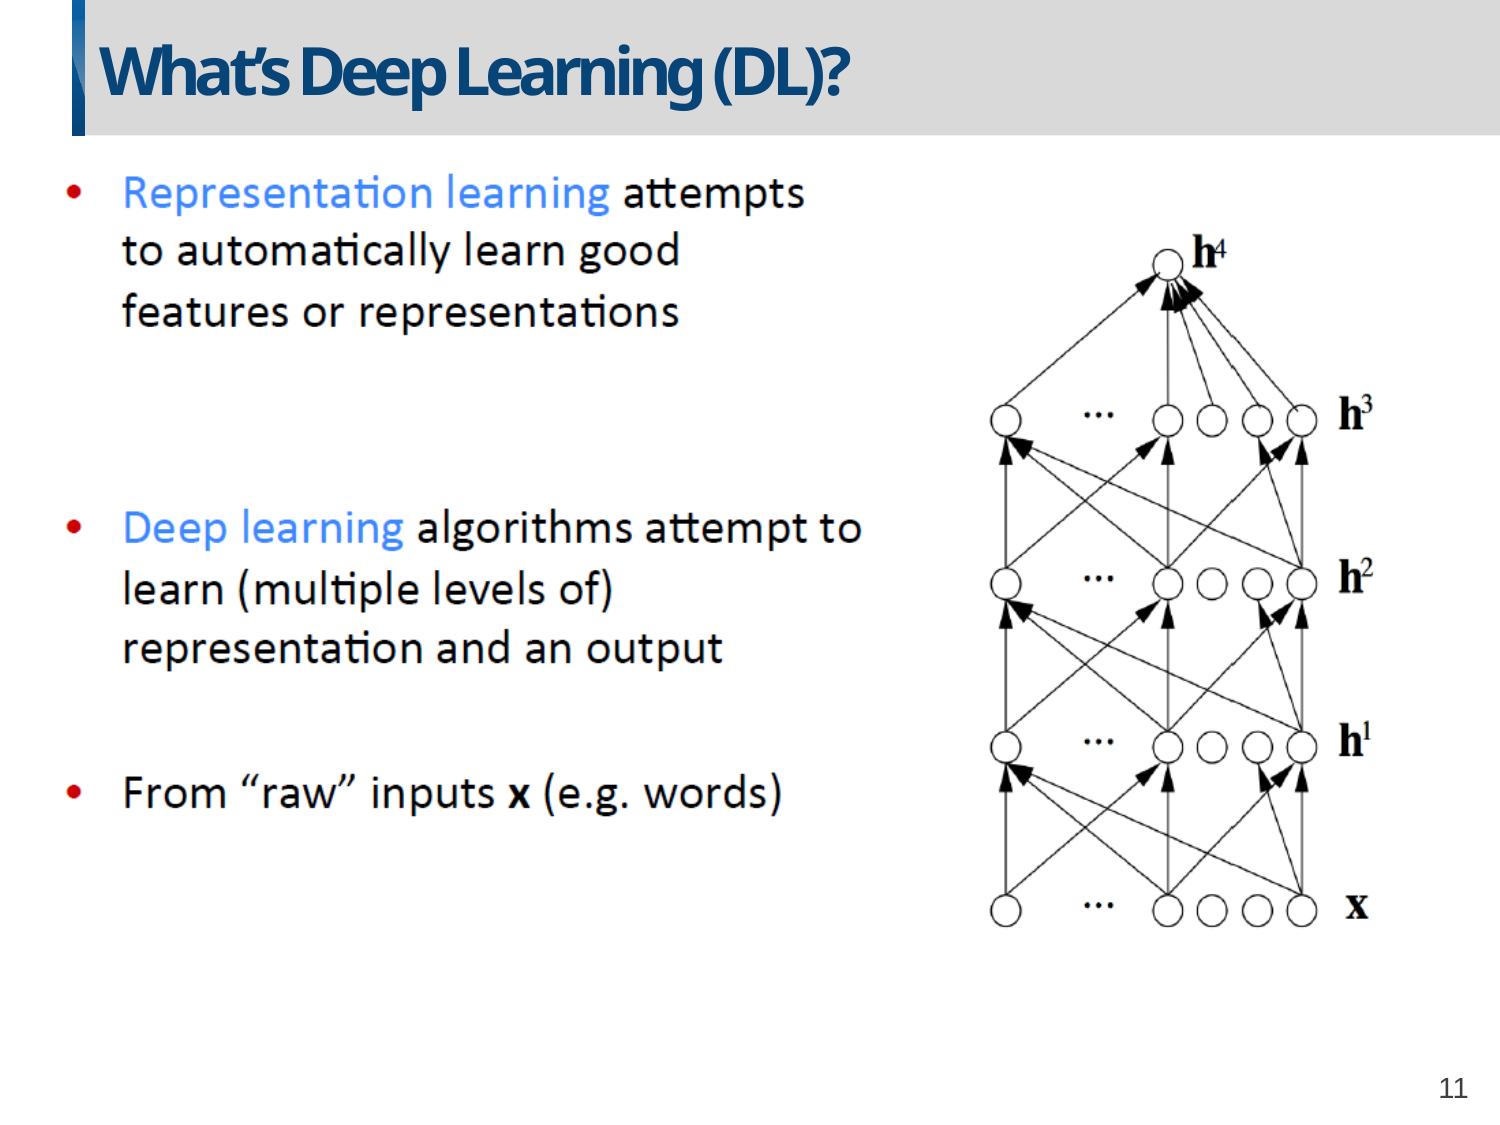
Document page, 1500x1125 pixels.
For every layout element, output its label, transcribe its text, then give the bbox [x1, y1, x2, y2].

list What’s Deep Learning (DL)? [84, 27, 1439, 111]
picture [0, 163, 1500, 950]
